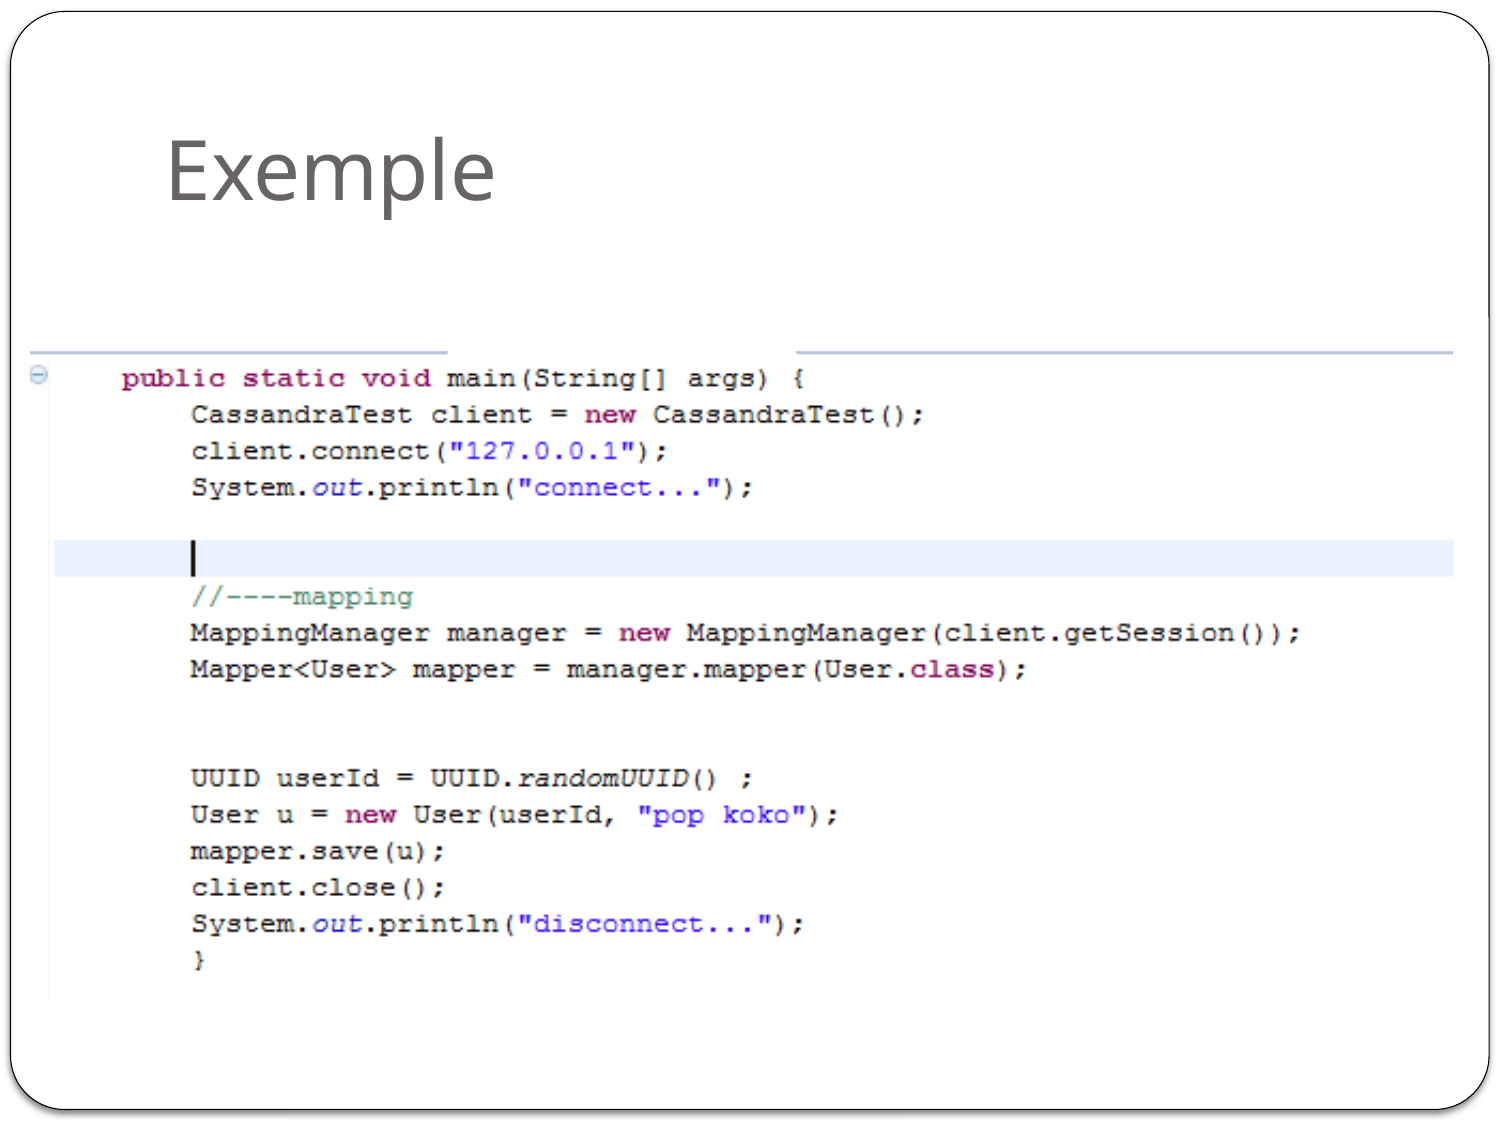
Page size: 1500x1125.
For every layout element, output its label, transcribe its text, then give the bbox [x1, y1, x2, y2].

title Exemple [150, 45, 1425, 233]
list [29, 351, 1454, 997]
